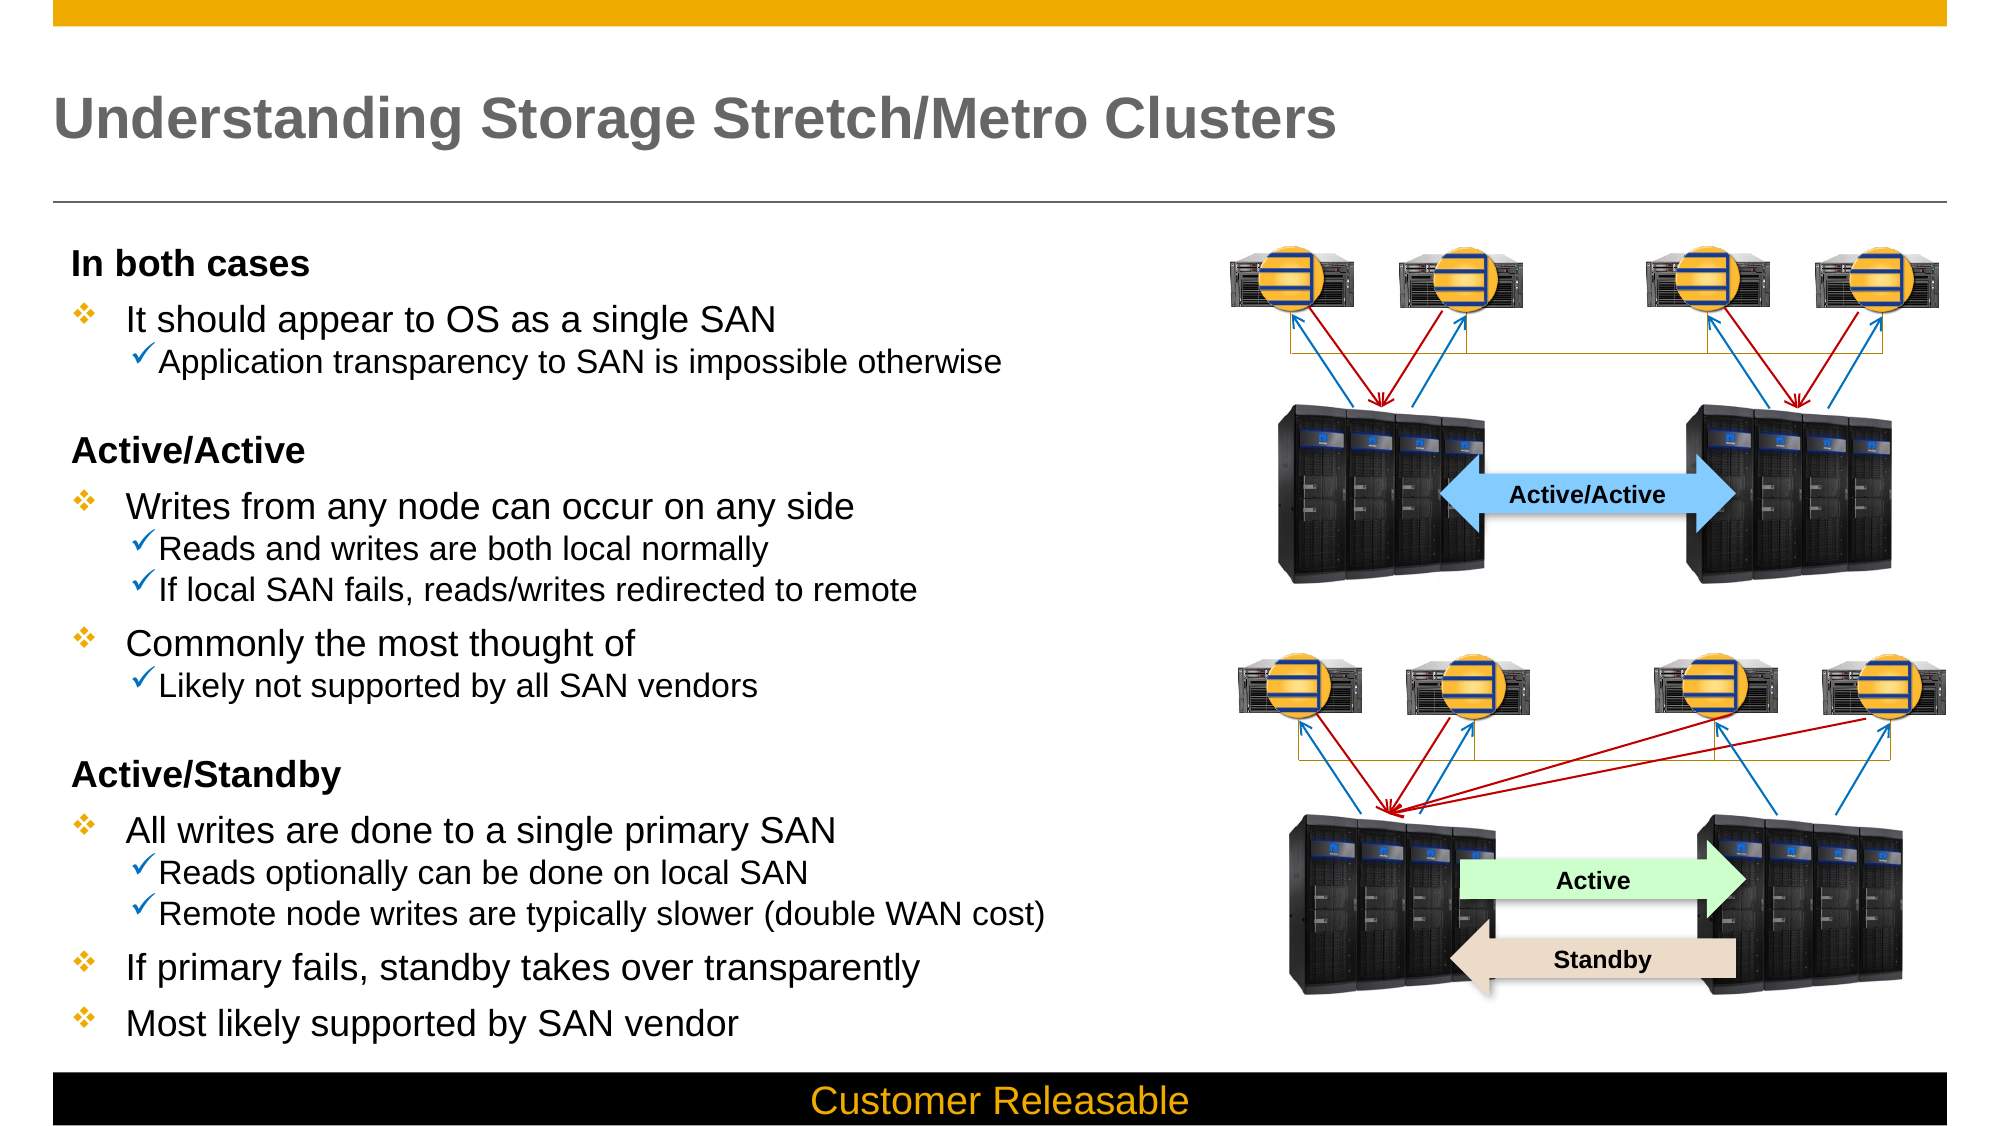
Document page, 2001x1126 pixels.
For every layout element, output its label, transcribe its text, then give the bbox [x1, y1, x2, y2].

text_box Active/Active [1491, 473, 1680, 514]
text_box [1388, 718, 1867, 815]
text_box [1827, 315, 1883, 409]
picture [1653, 650, 1778, 718]
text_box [1315, 712, 1390, 815]
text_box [1411, 314, 1467, 408]
picture [1405, 651, 1531, 713]
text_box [1299, 720, 1362, 815]
picture [1397, 245, 1523, 316]
picture [1229, 244, 1354, 315]
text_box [1707, 314, 1770, 409]
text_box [1388, 713, 1733, 718]
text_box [1715, 721, 1778, 816]
picture [1289, 813, 1496, 995]
picture [1821, 651, 1947, 723]
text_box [1308, 305, 1382, 408]
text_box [1381, 310, 1443, 408]
picture [1696, 813, 1903, 995]
title Understanding Storage Stretch/Metro Clusters [53, 53, 1947, 178]
text_box Standby [1502, 938, 1691, 978]
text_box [1835, 722, 1891, 816]
picture [1685, 402, 1892, 585]
list In both cases It should appear to OS as a single SAN Application transparency to SAN is impossible otherwise Active/Active Writes from any node can occur on any side Reads and writes are both local normally If local SAN fails, reads/writes redirected to remote Commonly the most thought of Likely not supported by all SAN vendors Active/Standby All writes are done to a single primary SAN Reads optionally can be done on local SAN Remote node writes are typically slower (double WAN cost) If primary fails, standby takes over transparently Most likely supported by SAN vendor [70, 238, 1175, 1047]
picture [1237, 650, 1362, 721]
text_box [1797, 311, 1859, 409]
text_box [1291, 313, 1354, 408]
picture [1814, 245, 1939, 316]
picture [1278, 402, 1485, 585]
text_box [1724, 307, 1798, 409]
text_box Active [1502, 859, 1691, 899]
picture [1645, 244, 1770, 315]
